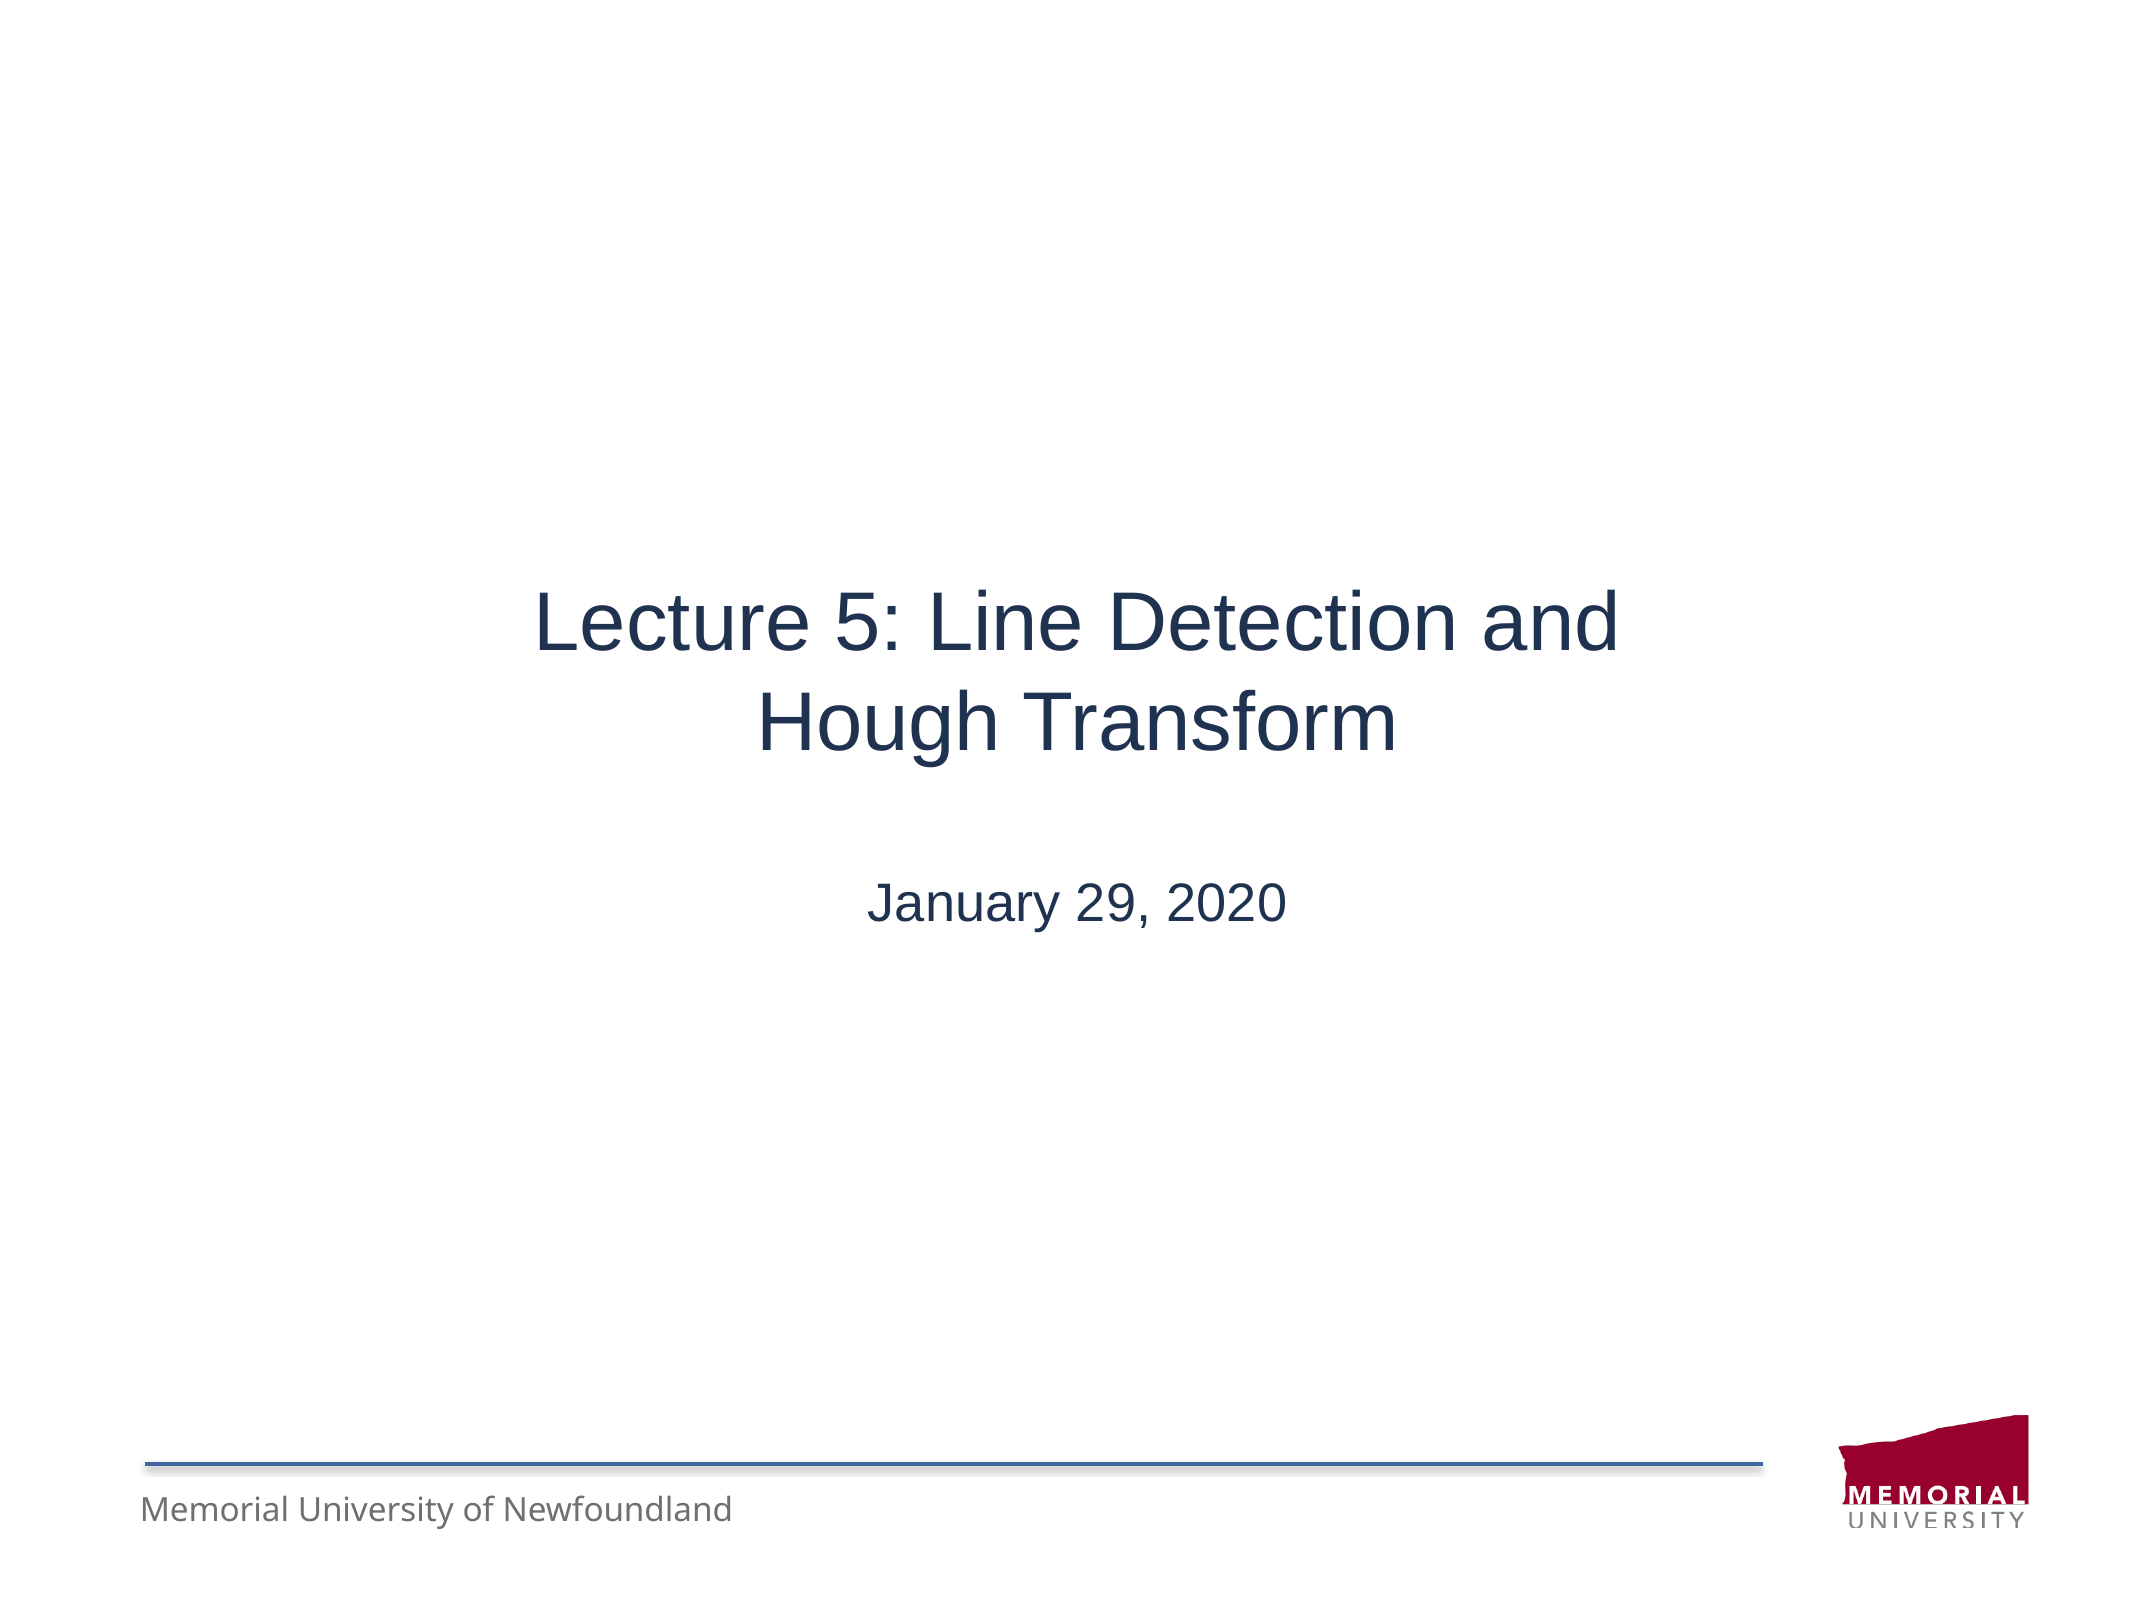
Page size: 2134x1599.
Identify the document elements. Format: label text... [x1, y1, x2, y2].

text_box Lecture 5: Line Detection and Hough Transform January 29, 2020 [440, 500, 1716, 1219]
